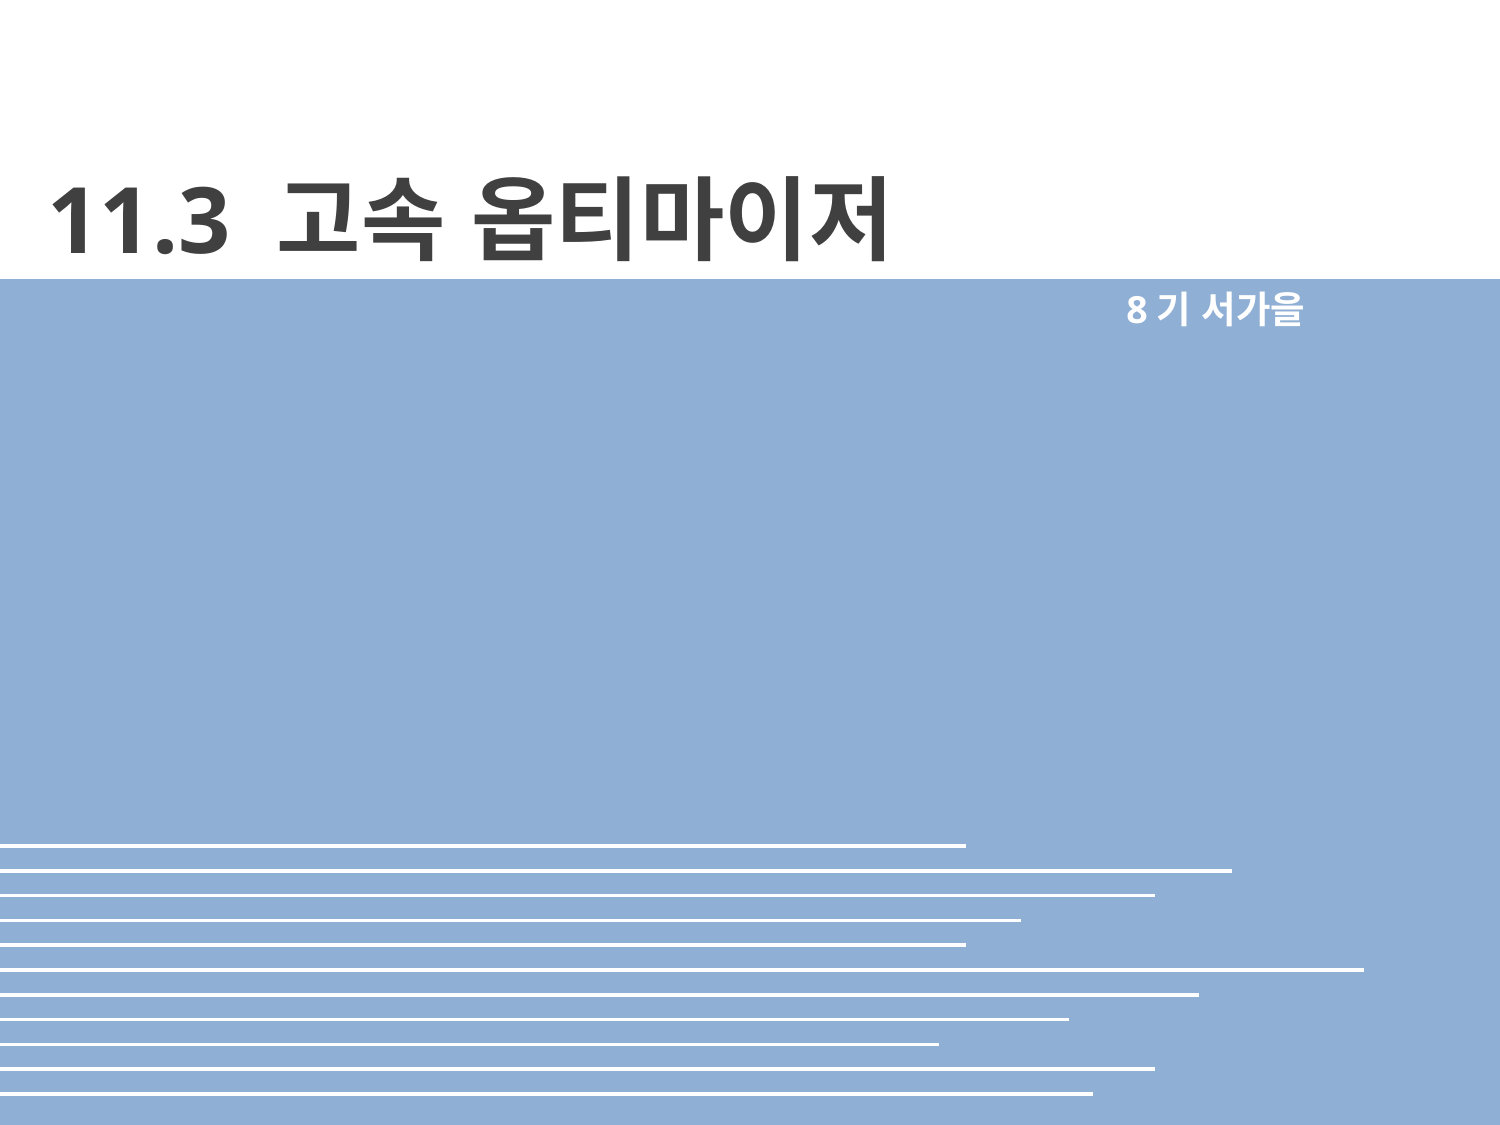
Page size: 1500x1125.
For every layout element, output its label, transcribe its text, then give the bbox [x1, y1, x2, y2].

text_box 8기 서가을 [1111, 278, 1321, 339]
text_box 11.3 고속 옵티마이저 [32, 154, 1108, 280]
text_box [0, 0, 1500, 281]
